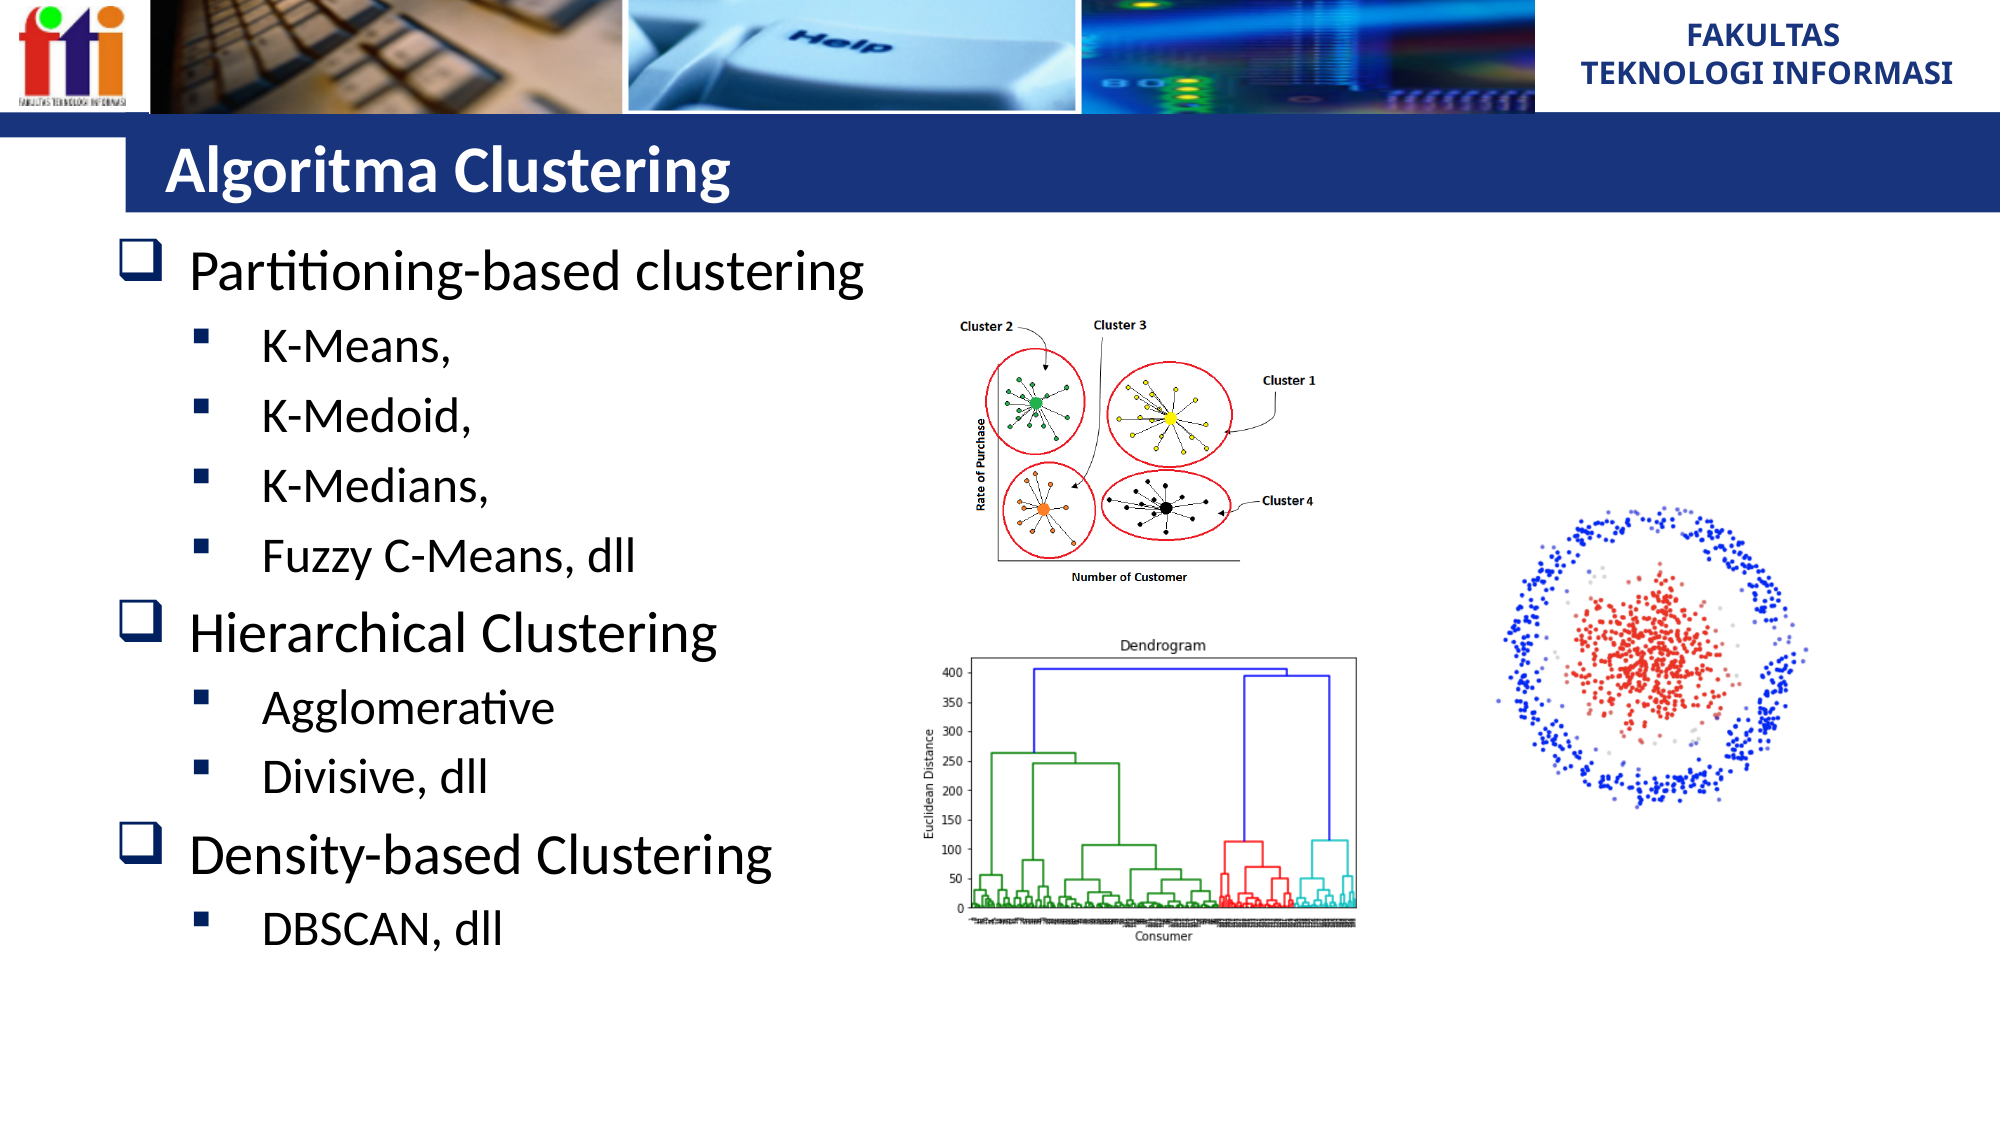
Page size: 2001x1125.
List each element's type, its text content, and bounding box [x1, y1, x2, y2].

picture [916, 630, 1365, 951]
list Partitioning-based clustering K-Means, K-Medoid, K-Medians, Fuzzy C-Means, dll Hierarchical Clustering Agglomerative Divisive, dll Density-based Clustering DBSCAN, dll [99, 224, 1901, 1038]
title Algoritma Clustering [149, 119, 1934, 213]
picture [909, 299, 1360, 595]
picture [1448, 479, 1857, 830]
picture [19, 6, 126, 106]
picture [149, 0, 1535, 114]
